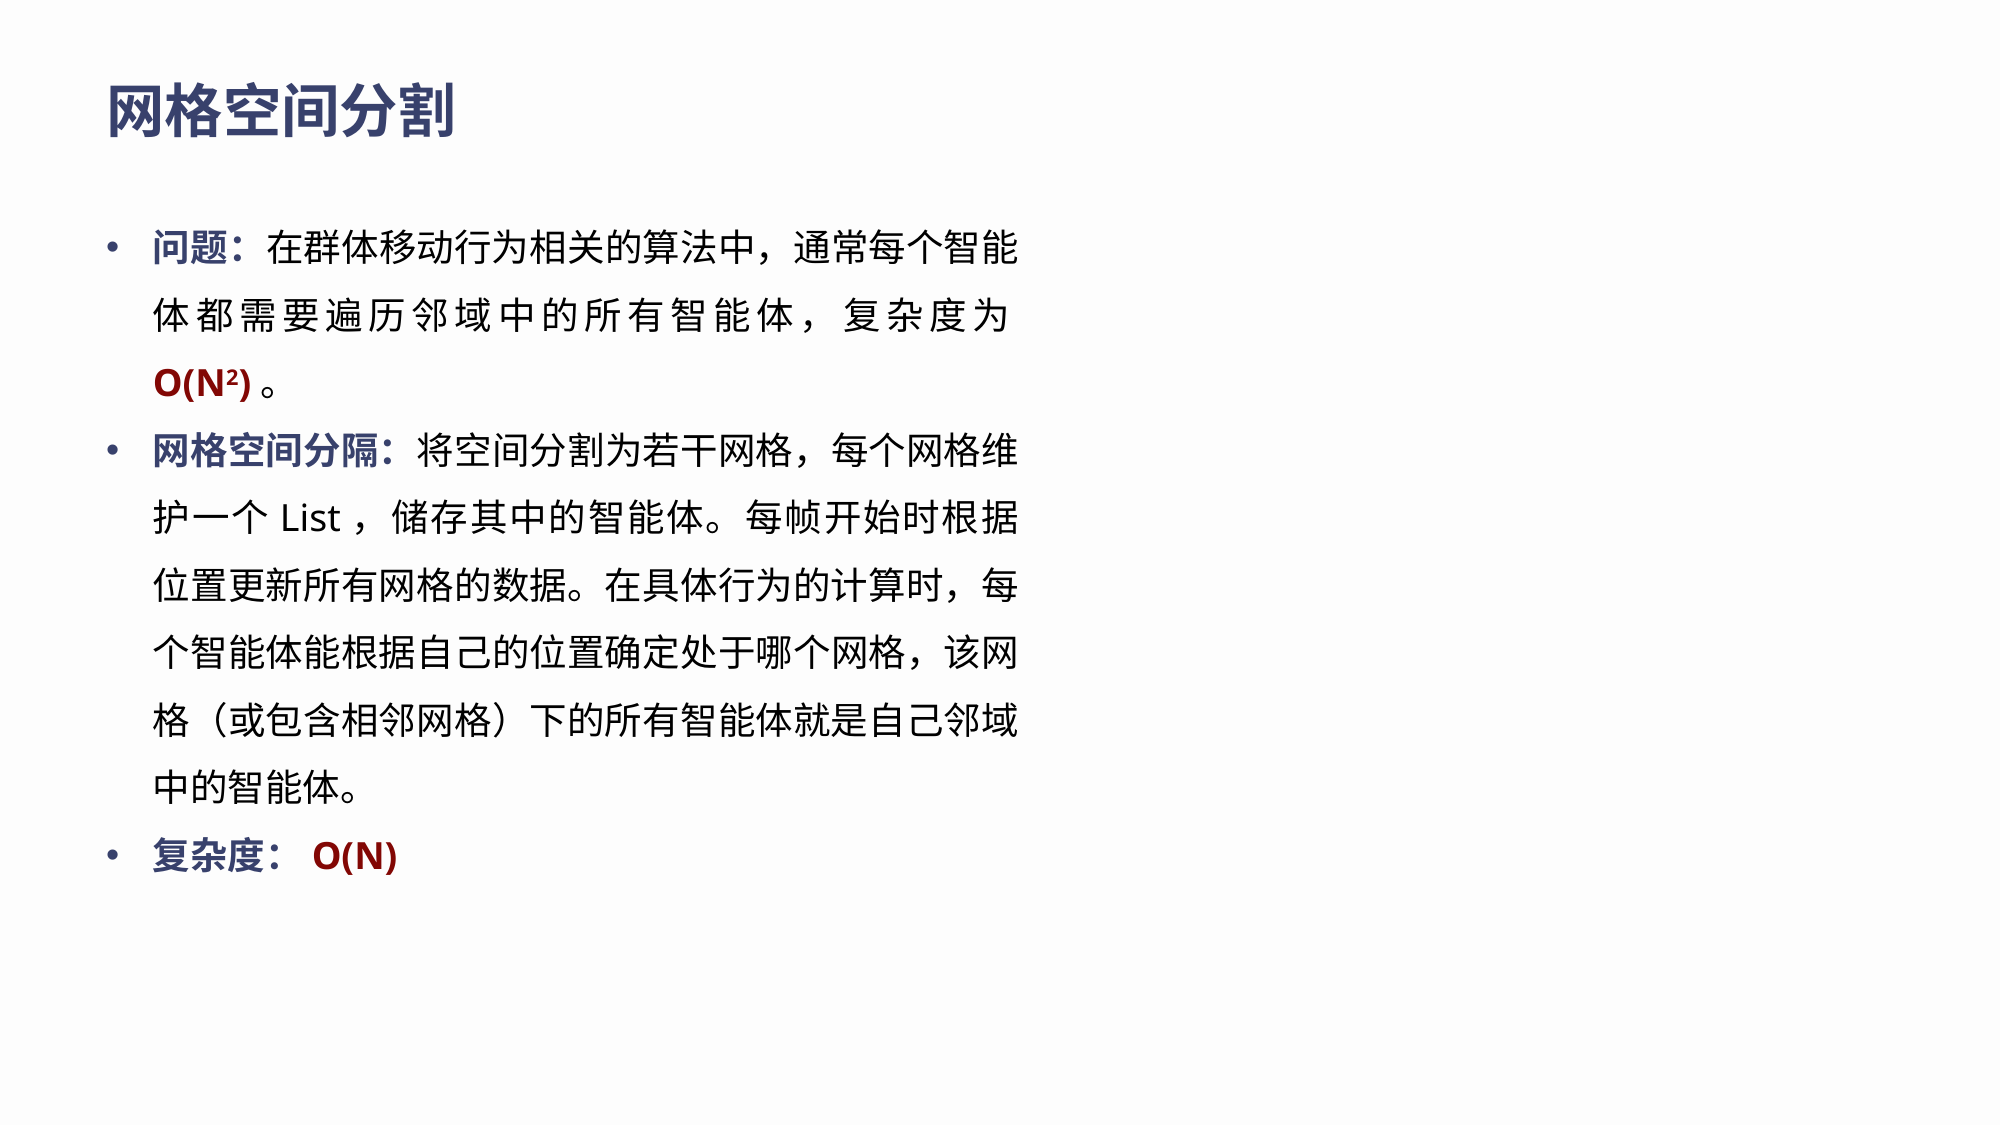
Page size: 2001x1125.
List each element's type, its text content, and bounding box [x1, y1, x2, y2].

text_box 网格空间分割 [91, 66, 472, 152]
text_box 问题：在群体移动行为相关的算法中，通常每个智能体都需要遍历邻域中的所有智能体，复杂度为O(N2)。 网格空间分隔：将空间分割为若干网格，每个网格维护一个List，储存其中的智能体。每帧开始时根据位置更新所有网格的数据。在具体行为的计算时，每个智能体能根据自己的位置确定处于哪个网格，该网格（或包含相邻网格）下的所有智能体就是自己邻域中的智能体。 复杂度：O(N) [91, 194, 1034, 885]
